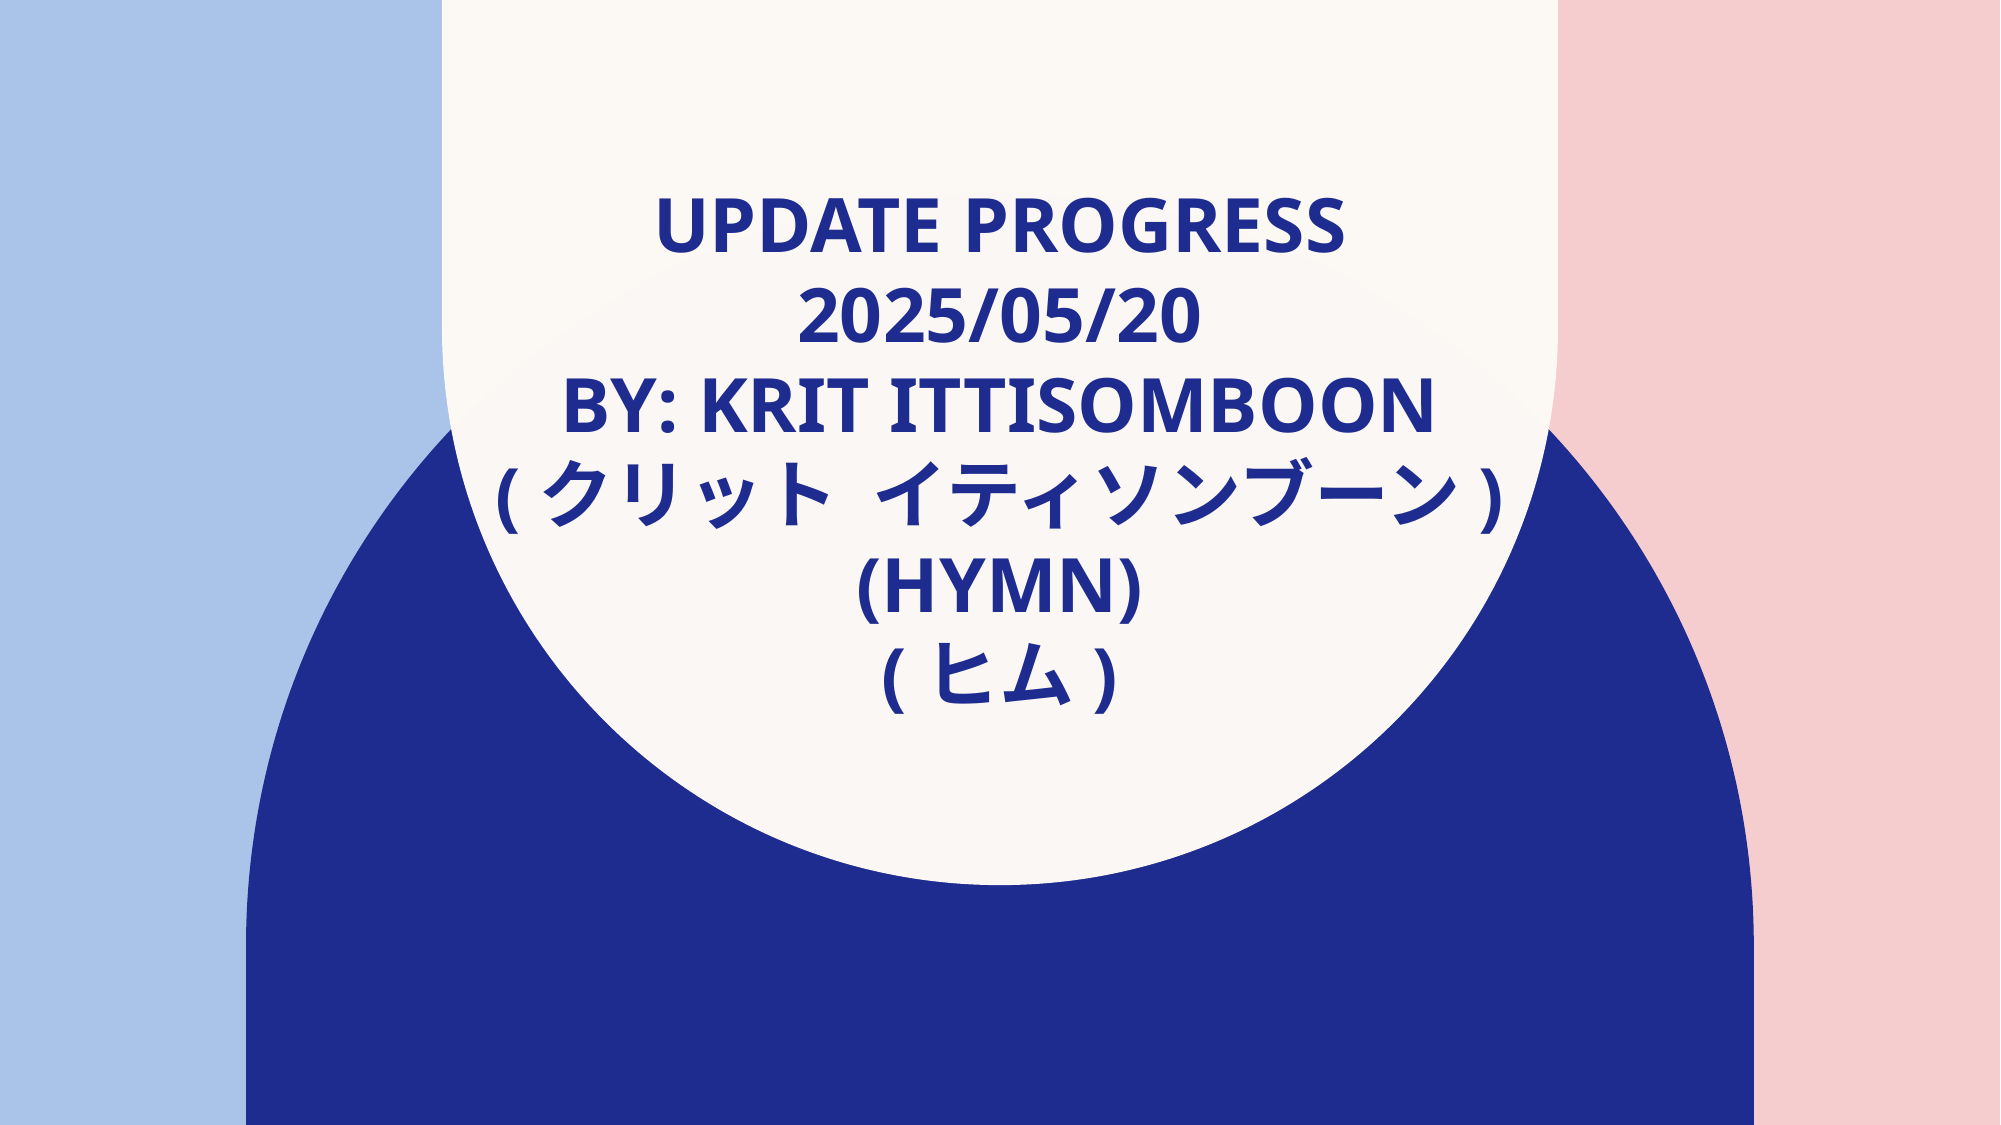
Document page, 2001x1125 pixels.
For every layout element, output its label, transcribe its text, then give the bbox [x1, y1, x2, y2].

title Update progress 2025/05/20 By: Krit ittisomboon (クリット イティソンブーン) (Hymn) (ヒム) [475, 132, 1525, 762]
